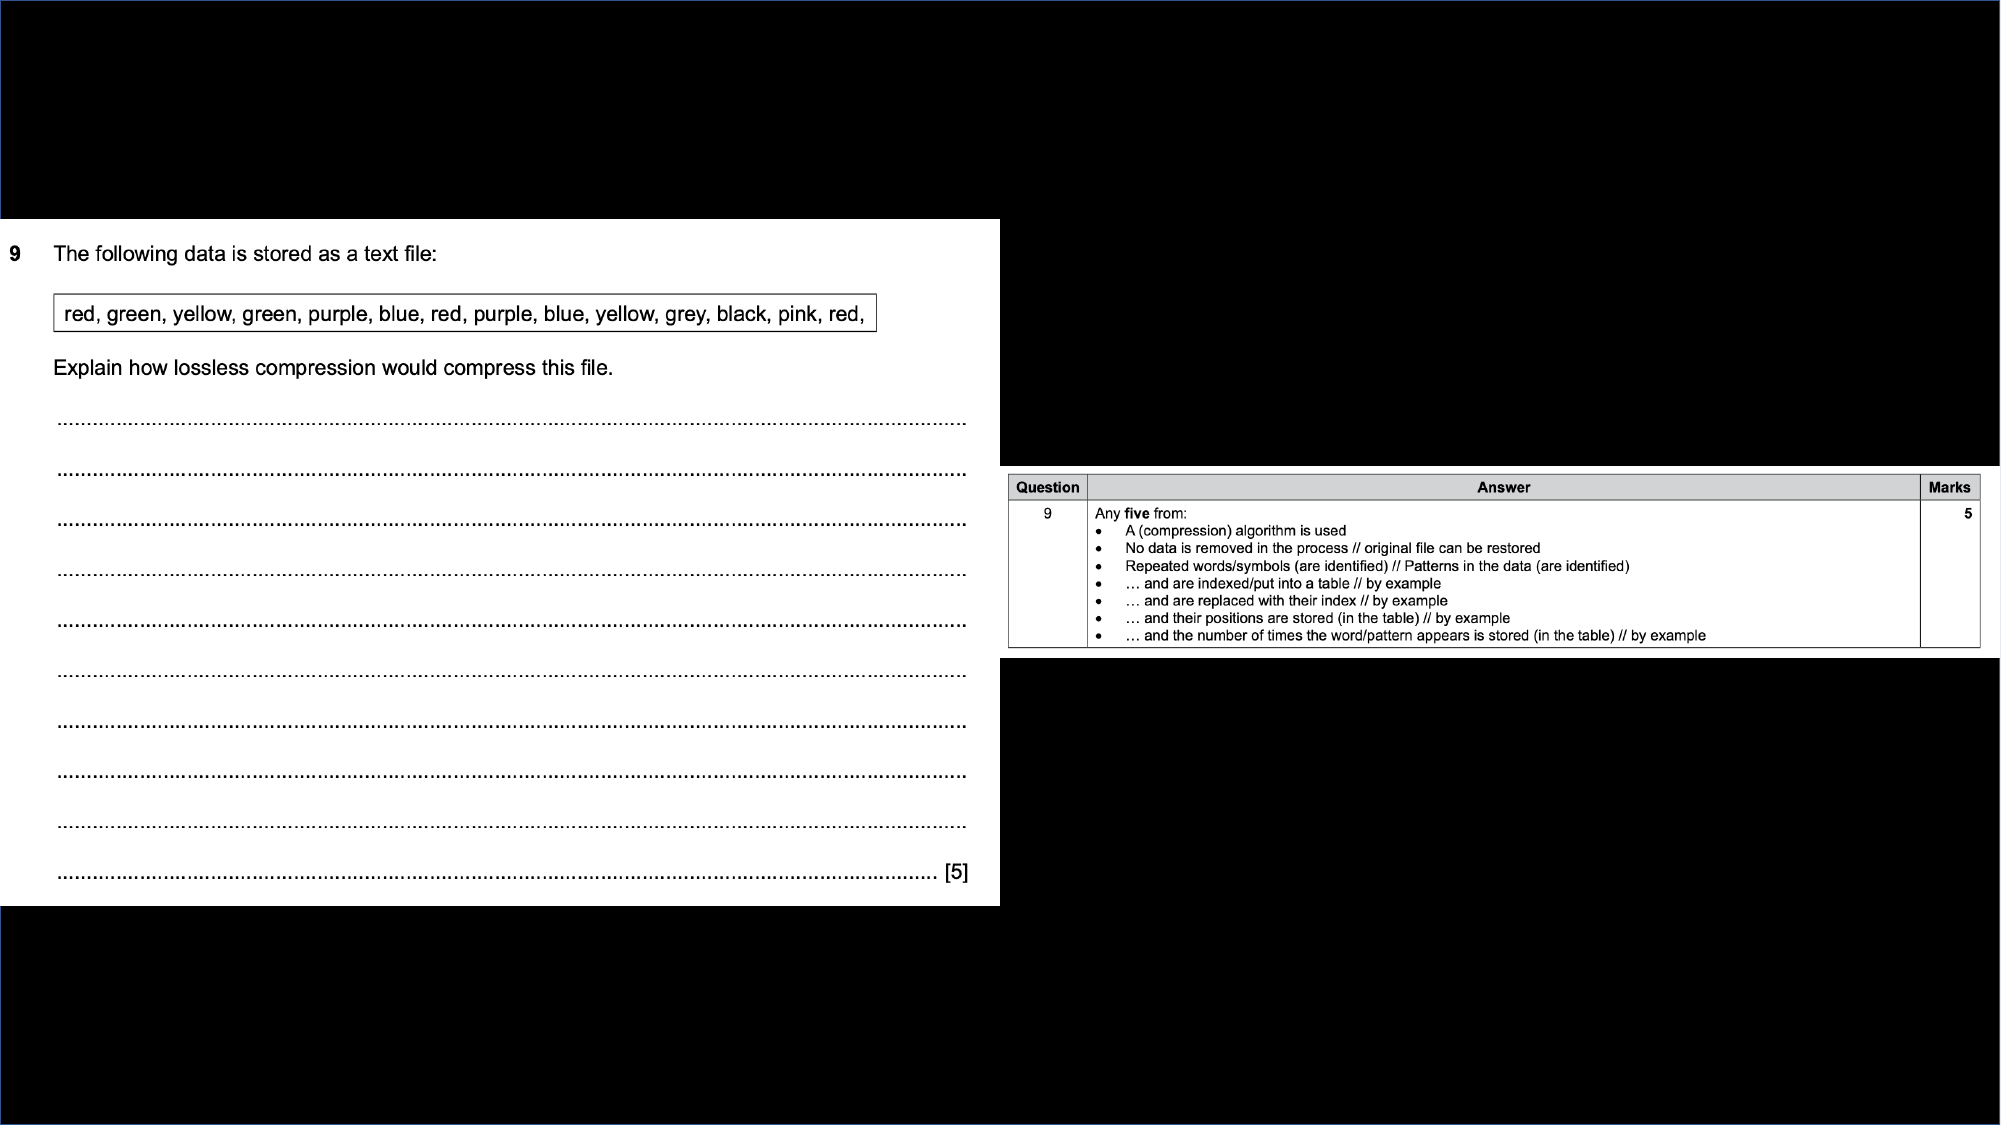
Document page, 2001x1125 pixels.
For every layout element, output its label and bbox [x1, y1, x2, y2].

list [0, 219, 1000, 906]
list [999, 466, 2000, 658]
